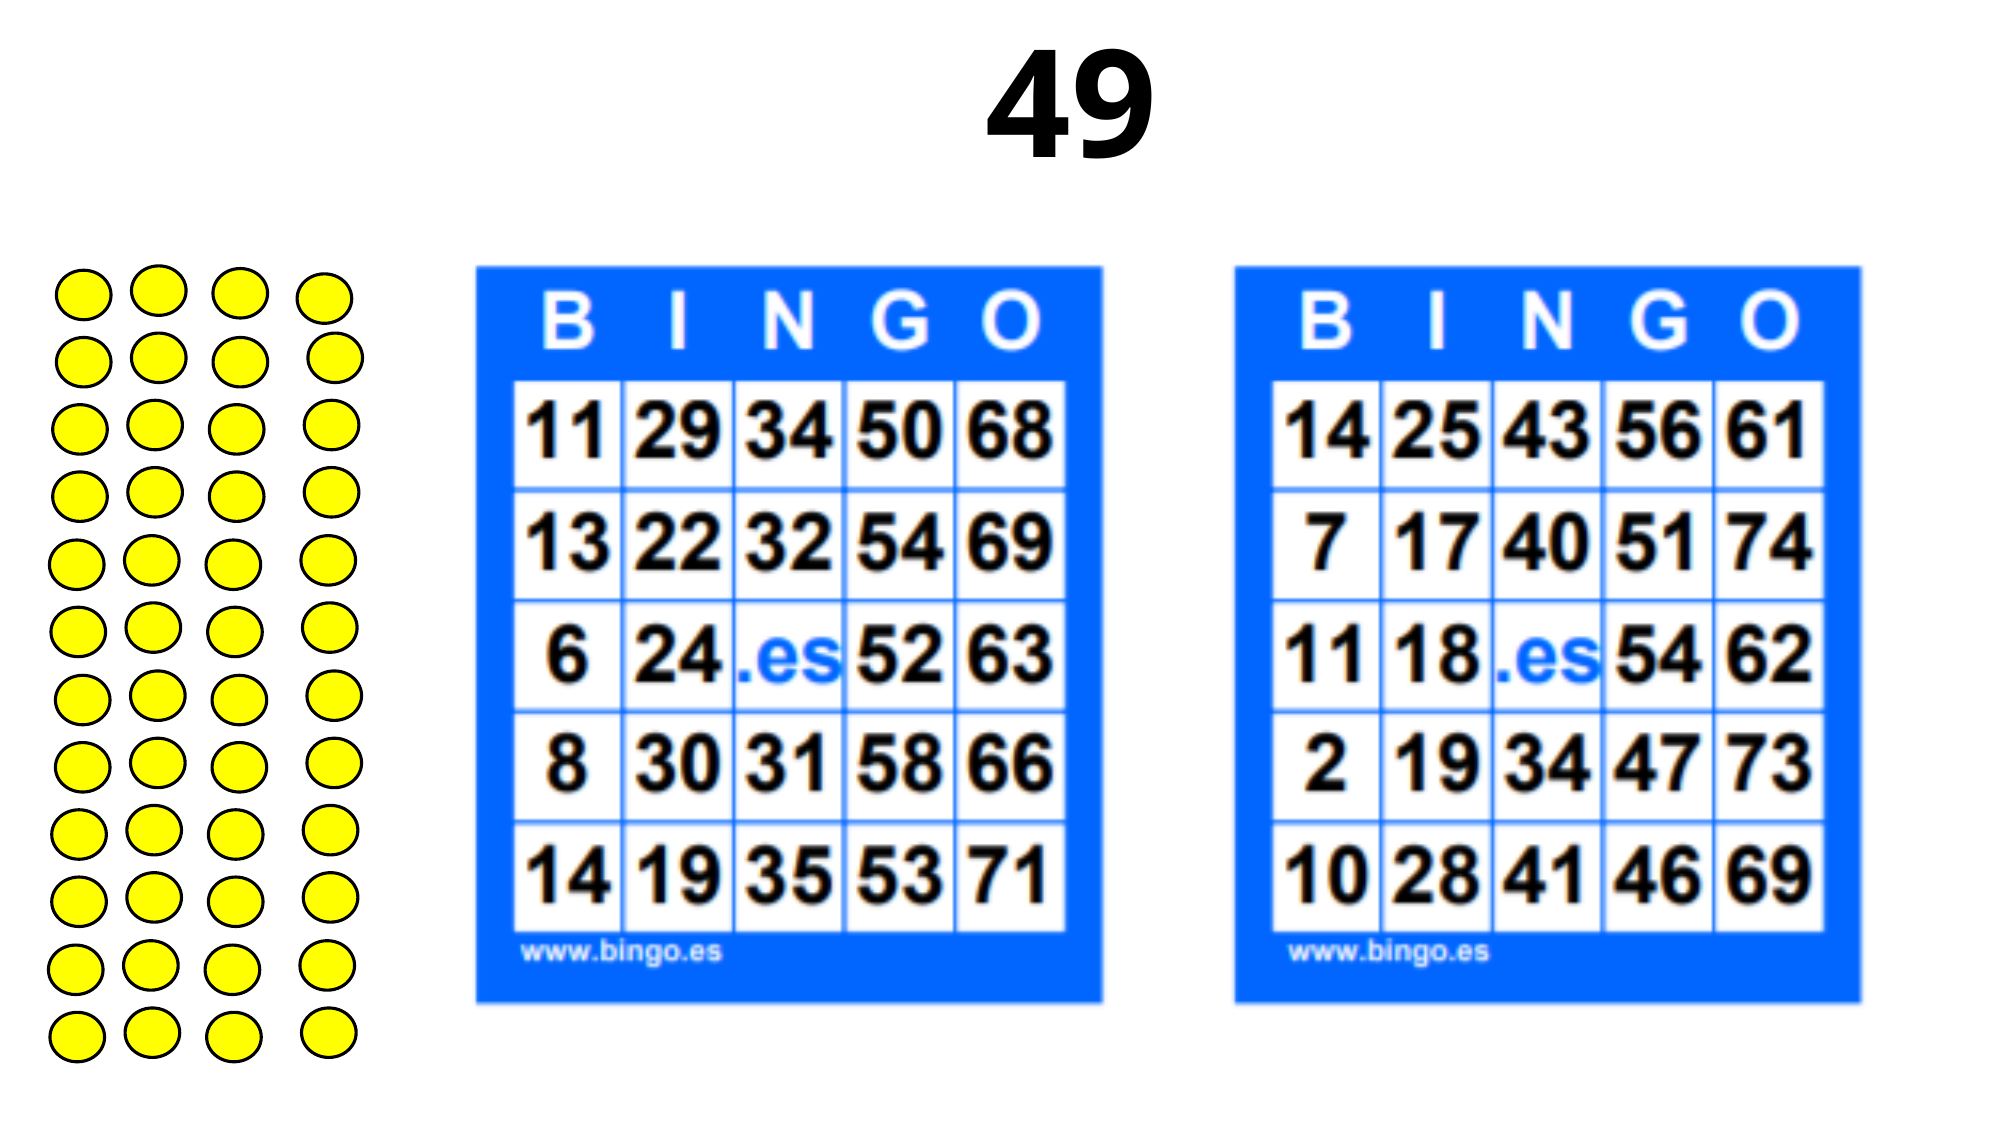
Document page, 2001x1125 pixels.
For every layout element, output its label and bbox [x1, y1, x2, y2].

text_box [50, 808, 108, 861]
text_box [303, 466, 360, 519]
text_box [47, 944, 105, 996]
text_box [300, 1006, 358, 1059]
text_box [129, 737, 187, 789]
text_box [49, 606, 107, 658]
text_box [48, 1011, 106, 1063]
text_box [130, 332, 188, 384]
text_box [208, 403, 266, 456]
text_box [303, 399, 360, 451]
text_box [301, 601, 359, 654]
text_box [126, 466, 184, 519]
text_box [306, 332, 364, 384]
picture [457, 254, 1870, 1011]
text_box [207, 875, 265, 928]
text_box [54, 674, 112, 726]
text_box [48, 538, 106, 591]
text_box [205, 1011, 263, 1063]
text_box [302, 804, 359, 856]
text_box [970, 0, 1186, 195]
text_box [211, 674, 268, 726]
text_box [298, 939, 356, 992]
text_box [204, 944, 261, 996]
text_box [299, 534, 357, 587]
text_box [126, 399, 184, 451]
text_box [51, 470, 109, 523]
text_box [305, 669, 363, 722]
text_box [123, 534, 181, 587]
text_box [296, 272, 353, 325]
text_box [125, 804, 183, 856]
text_box [211, 267, 269, 320]
text_box [129, 669, 187, 722]
text_box [305, 737, 363, 789]
text_box [50, 875, 108, 928]
text_box [55, 269, 113, 321]
text_box [302, 871, 359, 924]
text_box [54, 741, 112, 794]
text_box [206, 606, 264, 658]
text_box [211, 741, 268, 794]
text_box [124, 1006, 181, 1059]
text_box [212, 336, 269, 388]
text_box [51, 403, 109, 456]
text_box [207, 808, 265, 861]
text_box [130, 264, 188, 317]
text_box [122, 939, 180, 992]
text_box [205, 538, 262, 591]
text_box [55, 336, 113, 388]
text_box [124, 601, 182, 654]
text_box [125, 871, 183, 924]
text_box [208, 470, 266, 523]
